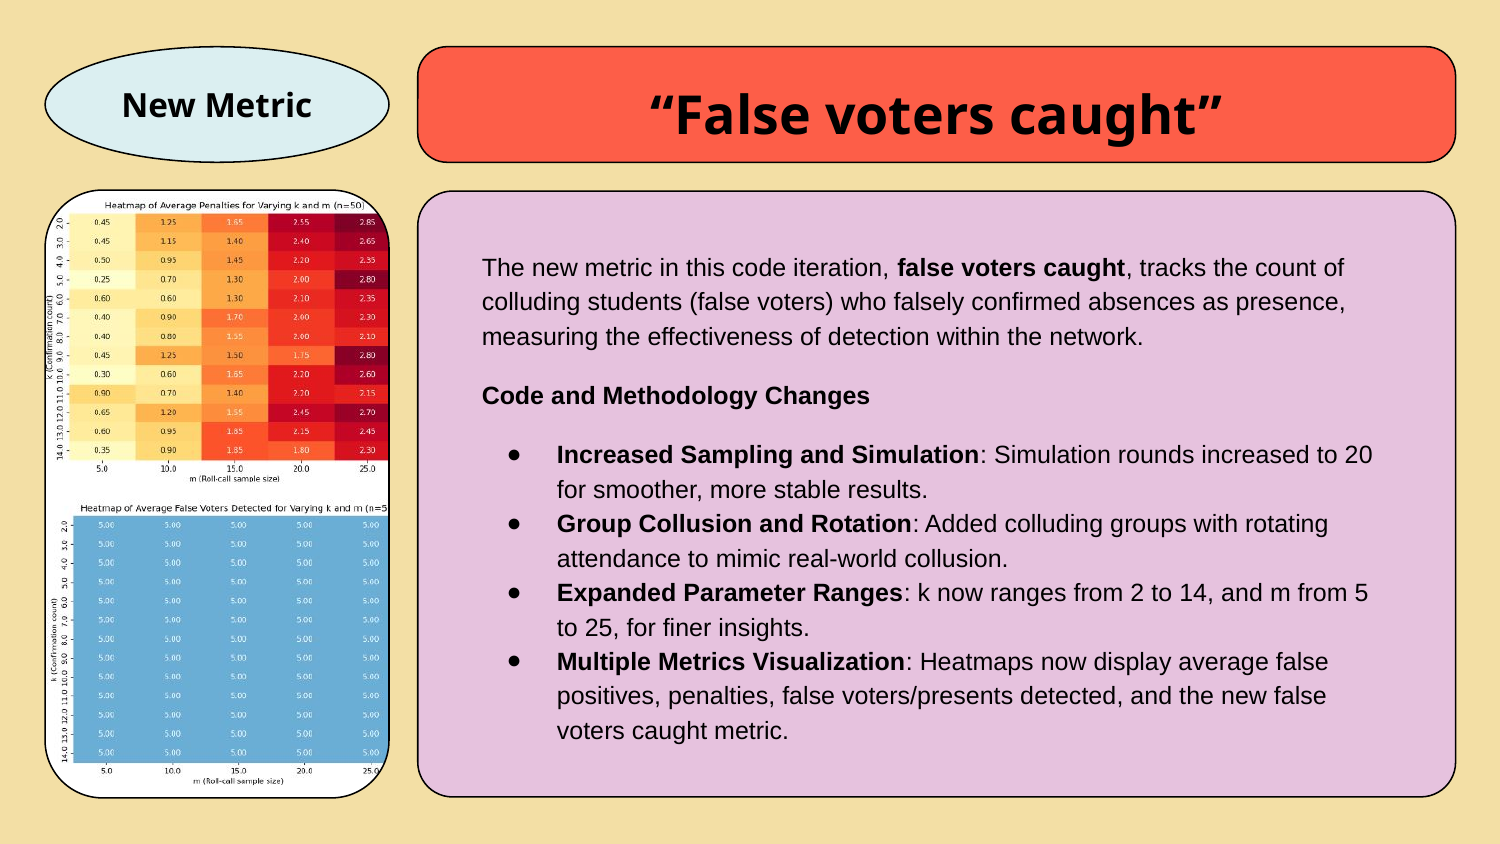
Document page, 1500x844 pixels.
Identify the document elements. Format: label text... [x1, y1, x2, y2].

subtitle New Metric [45, 46, 389, 163]
list The new metric in this code iteration, false voters caught, tracks the count of colluding students (false voters) who falsely confirmed absences as presence, measuring the effectiveness of detection within the network. Code and Methodology Changes Increased Sampling and Simulation: Simulation rounds increased to 20 for smoother, more stable results. Group Collusion and Rotation: Added colluding groups with rotating attendance to mimic real-world collusion. Expanded Parameter Ranges: k now ranges from 2 to 14, and m from 5 to 25, for finer insights. Multiple Metrics Visualization: Heatmaps now display average false positives, penalties, false voters/presents detected, and the new false voters caught metric. [466, 231, 1408, 752]
picture [44, 189, 390, 799]
title “False voters caught” [417, 53, 1456, 163]
